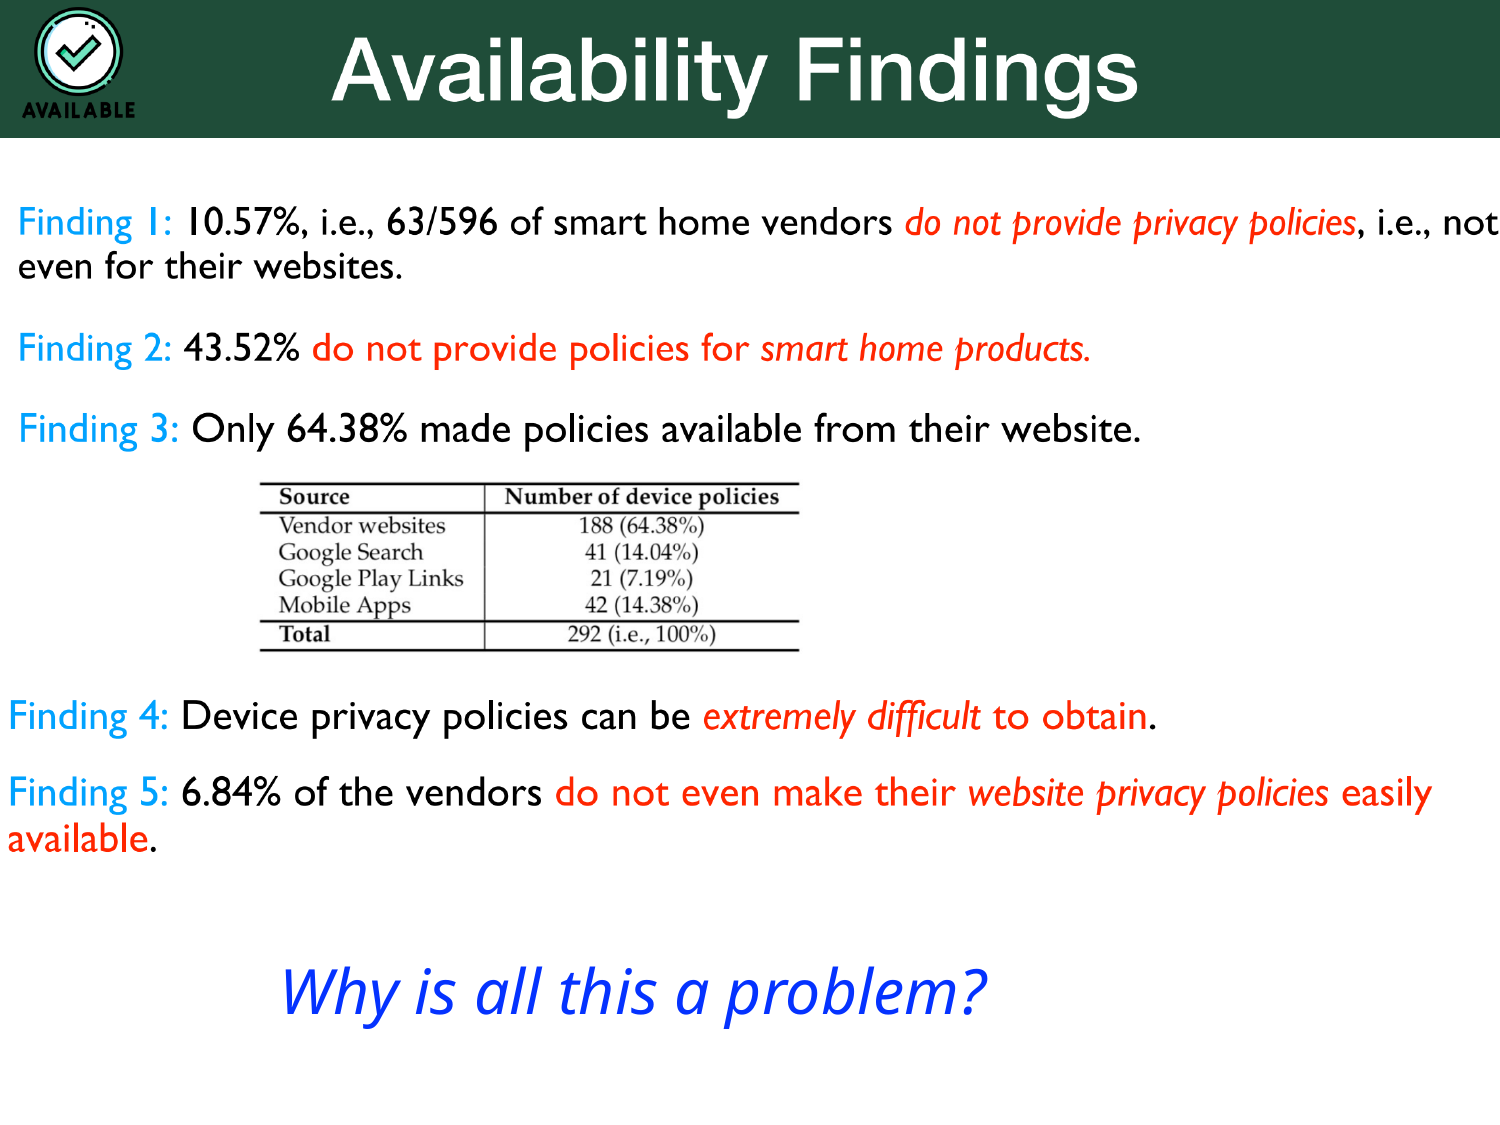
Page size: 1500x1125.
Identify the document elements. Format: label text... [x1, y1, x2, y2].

picture [0, 0, 1500, 138]
title Why is all this a problem? [249, 893, 1034, 1085]
picture [4, 170, 1500, 384]
picture [4, 386, 1453, 858]
